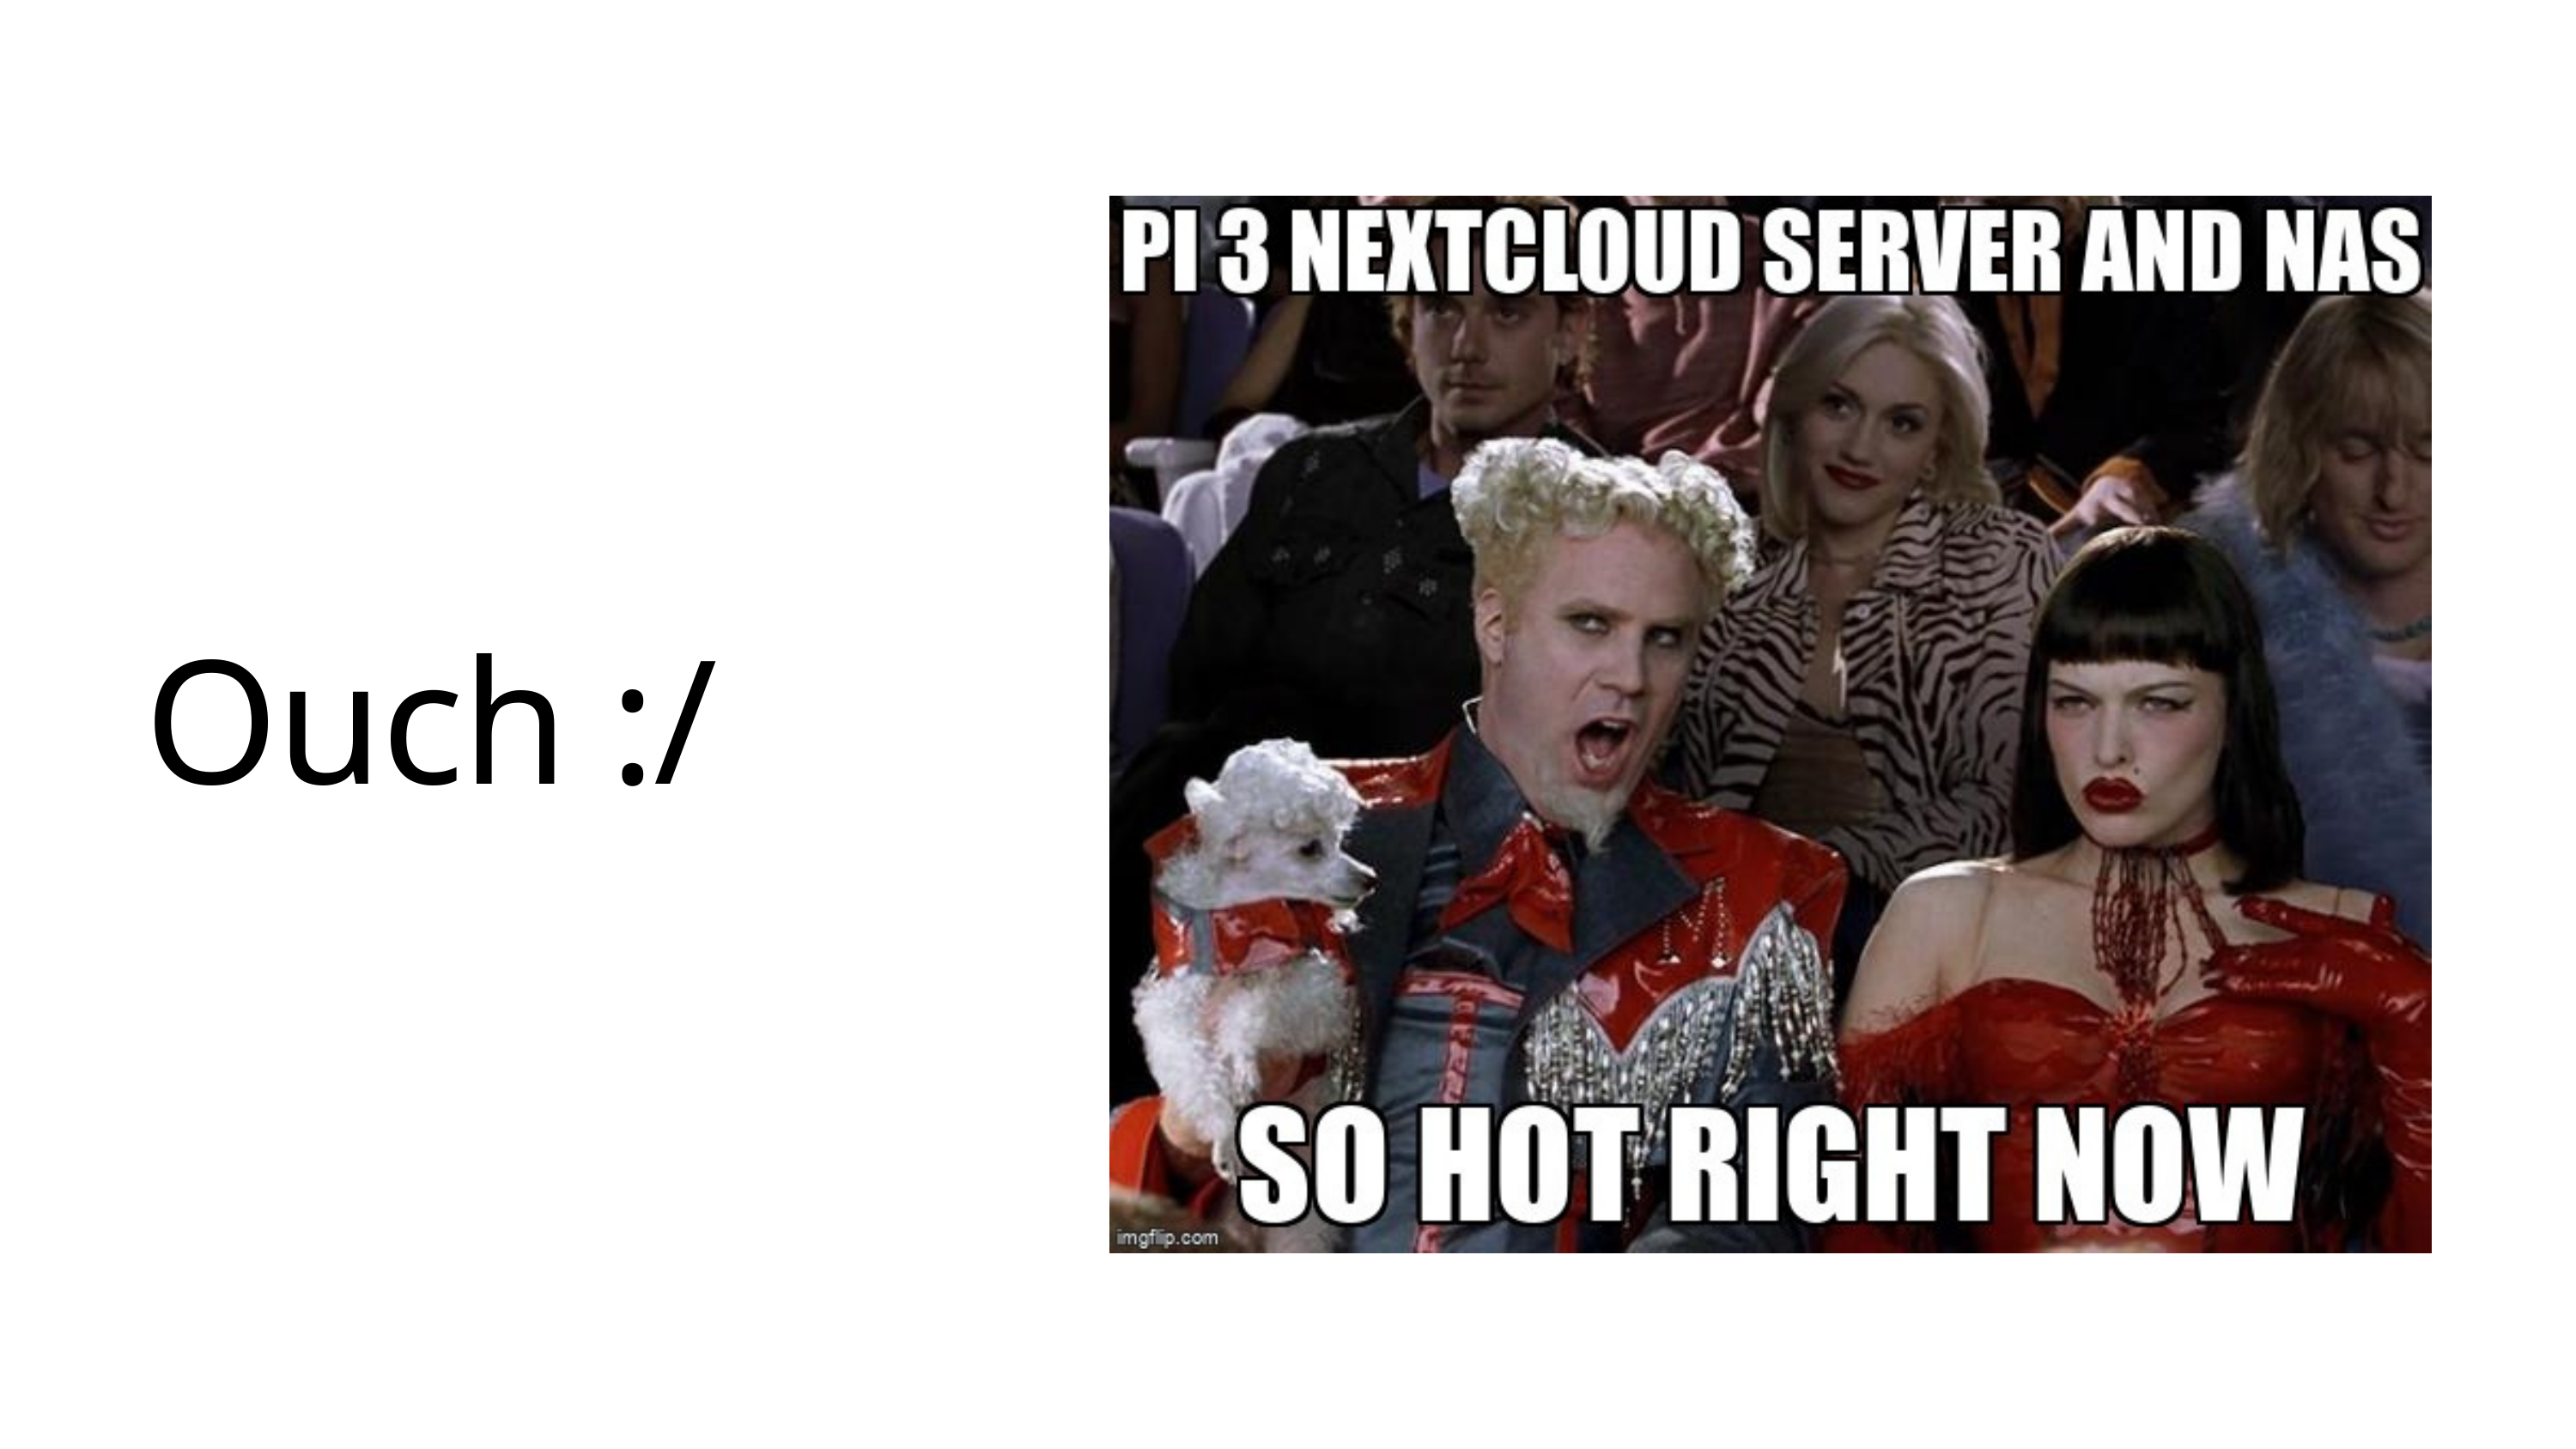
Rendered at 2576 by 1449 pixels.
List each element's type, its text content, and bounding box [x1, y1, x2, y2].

picture [1109, 195, 2432, 1253]
text_box Ouch :/ [144, 646, 914, 819]
